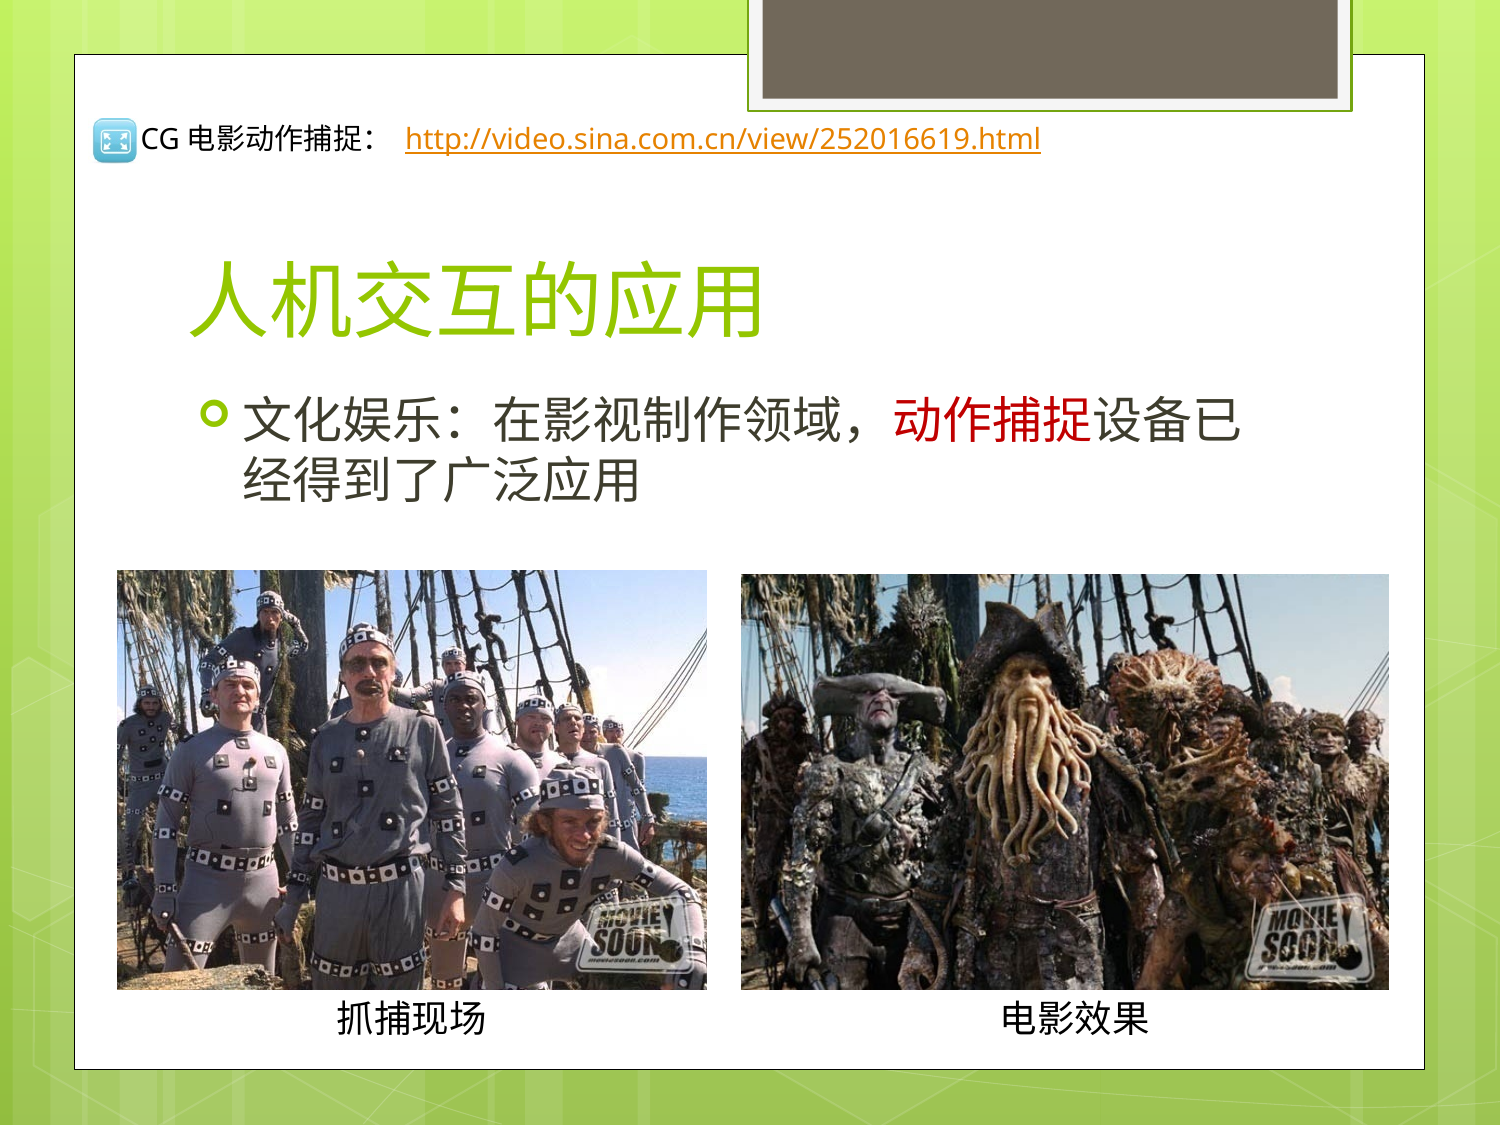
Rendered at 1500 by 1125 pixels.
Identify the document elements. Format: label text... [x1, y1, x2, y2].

text_box 抓捕现场 [322, 998, 502, 1048]
picture [741, 574, 1389, 990]
picture [117, 570, 707, 990]
text_box CG电影动作捕捉： http://video.sina.com.cn/view/252016619.html [88, 112, 1258, 168]
text_box 电影效果 [741, 987, 1409, 1048]
list 文化娱乐：在影视制作领域，动作捕捉设备已经得到了广泛应用 [171, 381, 1283, 957]
picture [88, 118, 141, 164]
title 人机交互的应用 [171, 168, 1324, 357]
